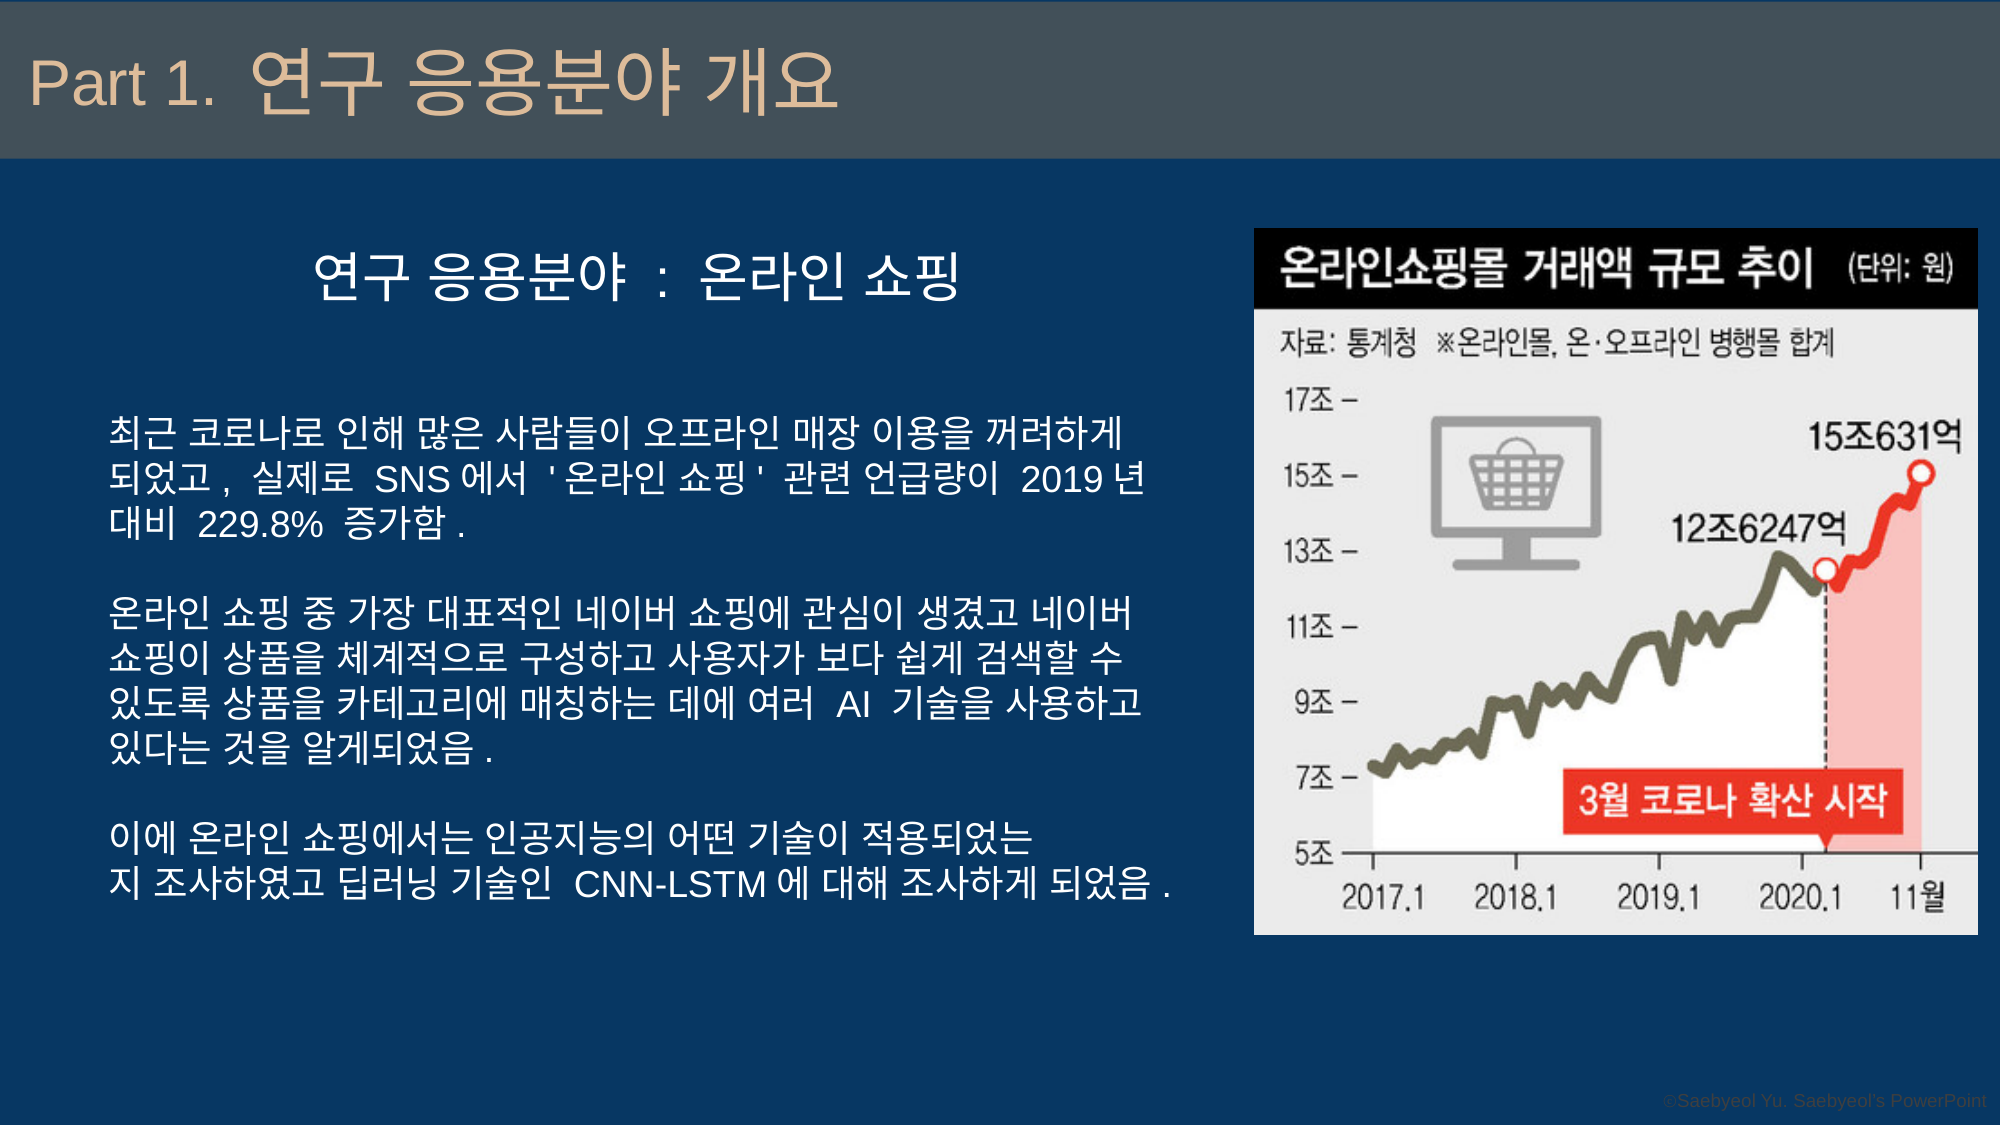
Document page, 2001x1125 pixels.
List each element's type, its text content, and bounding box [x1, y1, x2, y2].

text_box Part 1. [13, 33, 237, 126]
text_box 최근 코로나로 인해 많은 사람들이 오프라인 매장 이용을 꺼려하게 되었고, 실제로 SNS에서 '온라인 쇼핑' 관련 언급량이 2019년 대비 229.8% 증가함. 온라인 쇼핑 중 가장 대표적인 네이버 쇼핑에 관심이 생겼고 네이버 쇼핑이 상품을 체계적으로 구성하고 사용자가 보다 쉽게 검색할 수 있도록 상품을 카테고리에 매칭하는 데에 여러 AI 기술을 사용하고 있다는 것을 알게되었음. 이에 온라인 쇼핑에서는 인공지능의 어떤 기술이 적용되었는 지 조사하였고 딥러닝 기술인 CNN-LSTM에 대해 조사하게 되었음. [93, 372, 1236, 989]
text_box [0, 1, 2000, 159]
text_box 연구 응용분야 개요 [233, 27, 909, 133]
picture [1253, 228, 1978, 935]
text_box 연구 응용분야 : 온라인 쇼핑 [276, 235, 1000, 316]
